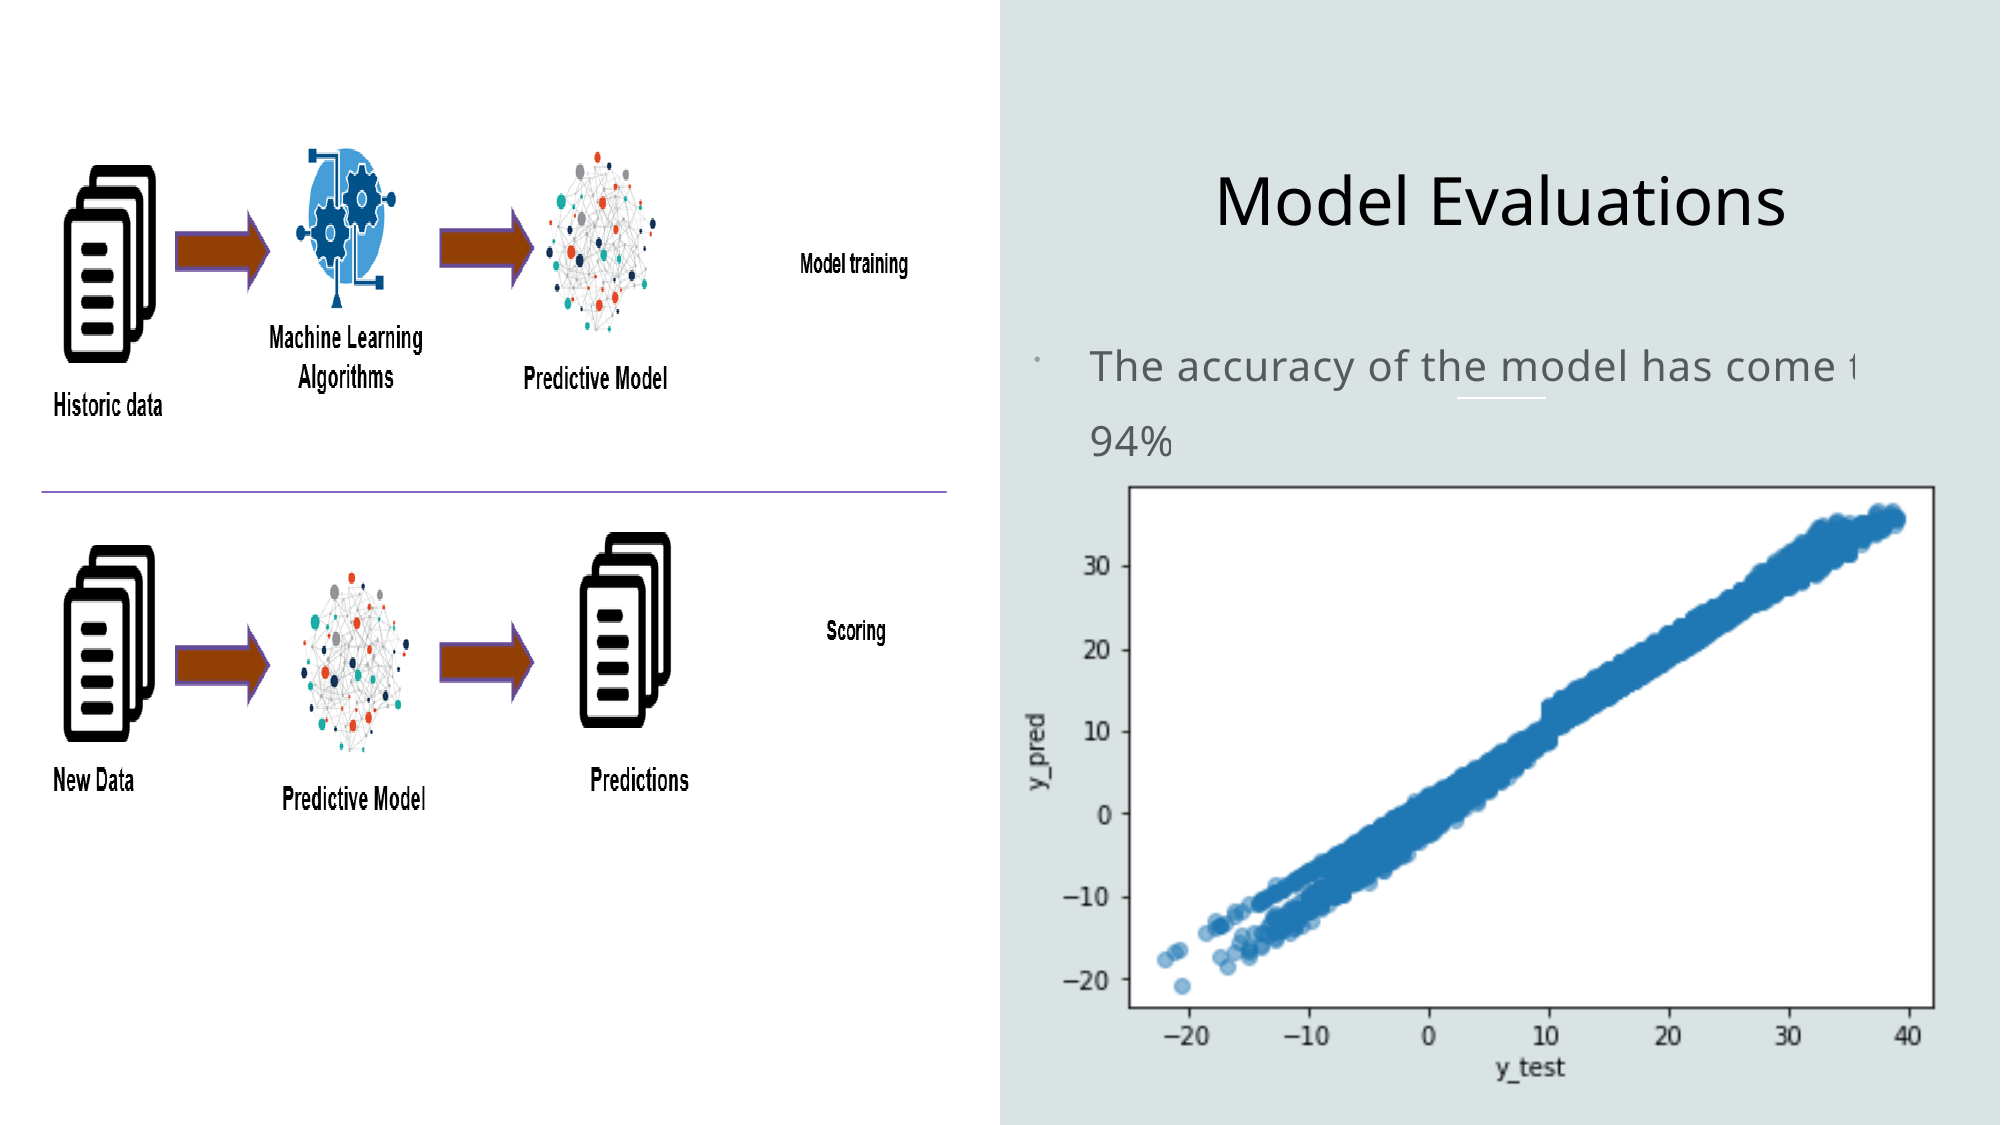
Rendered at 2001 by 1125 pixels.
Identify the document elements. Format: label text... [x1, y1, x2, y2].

picture [1009, 469, 1950, 1101]
picture [15, 87, 955, 854]
list The accuracy of the model has come to 94% [1015, 306, 2000, 534]
text_box [0, 0, 1001, 1125]
text_box [1001, 0, 2000, 1125]
title Model Evaluations [1166, 87, 1836, 306]
